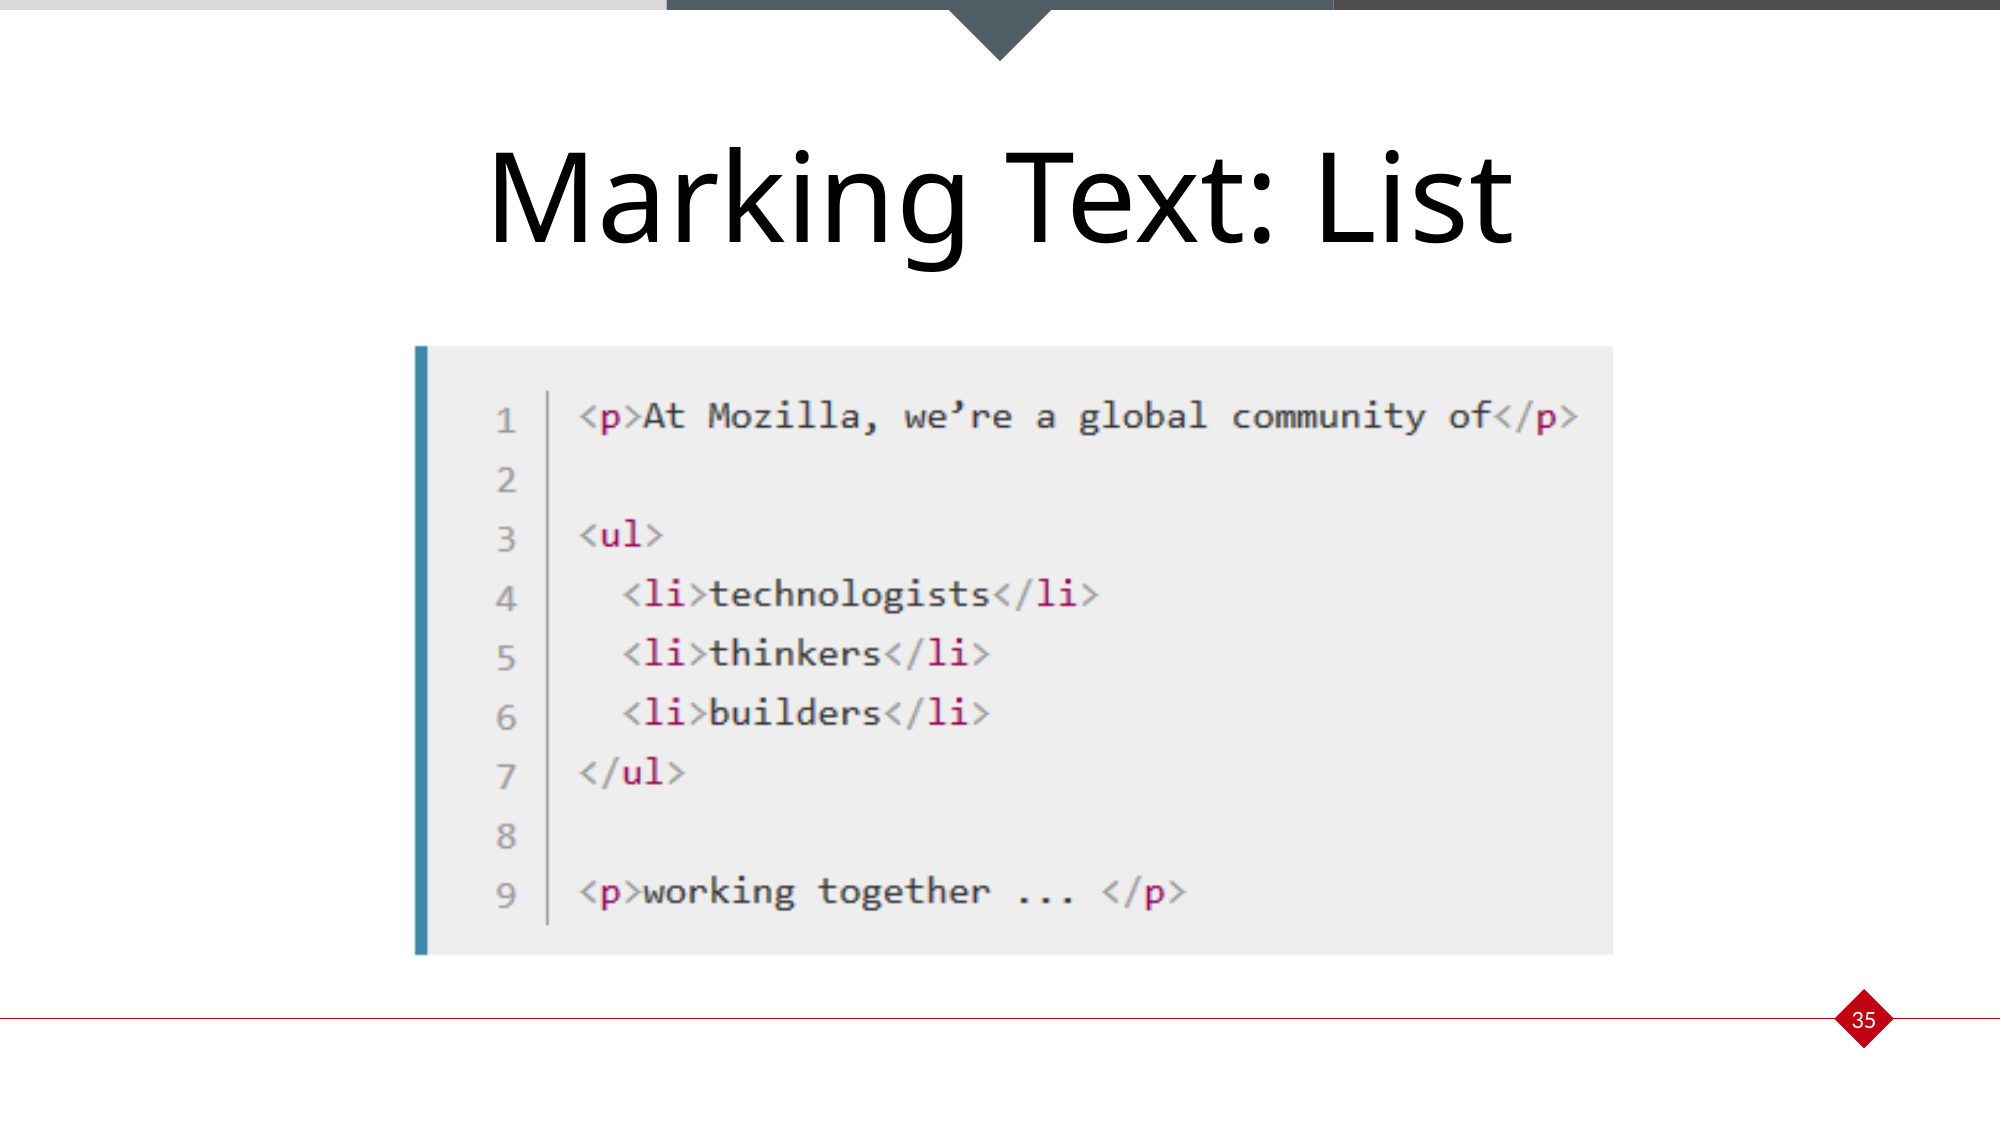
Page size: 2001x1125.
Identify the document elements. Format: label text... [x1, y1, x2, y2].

picture [395, 327, 1613, 978]
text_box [0, 0, 2000, 46]
text_box Marking Text: List [137, 59, 1863, 278]
